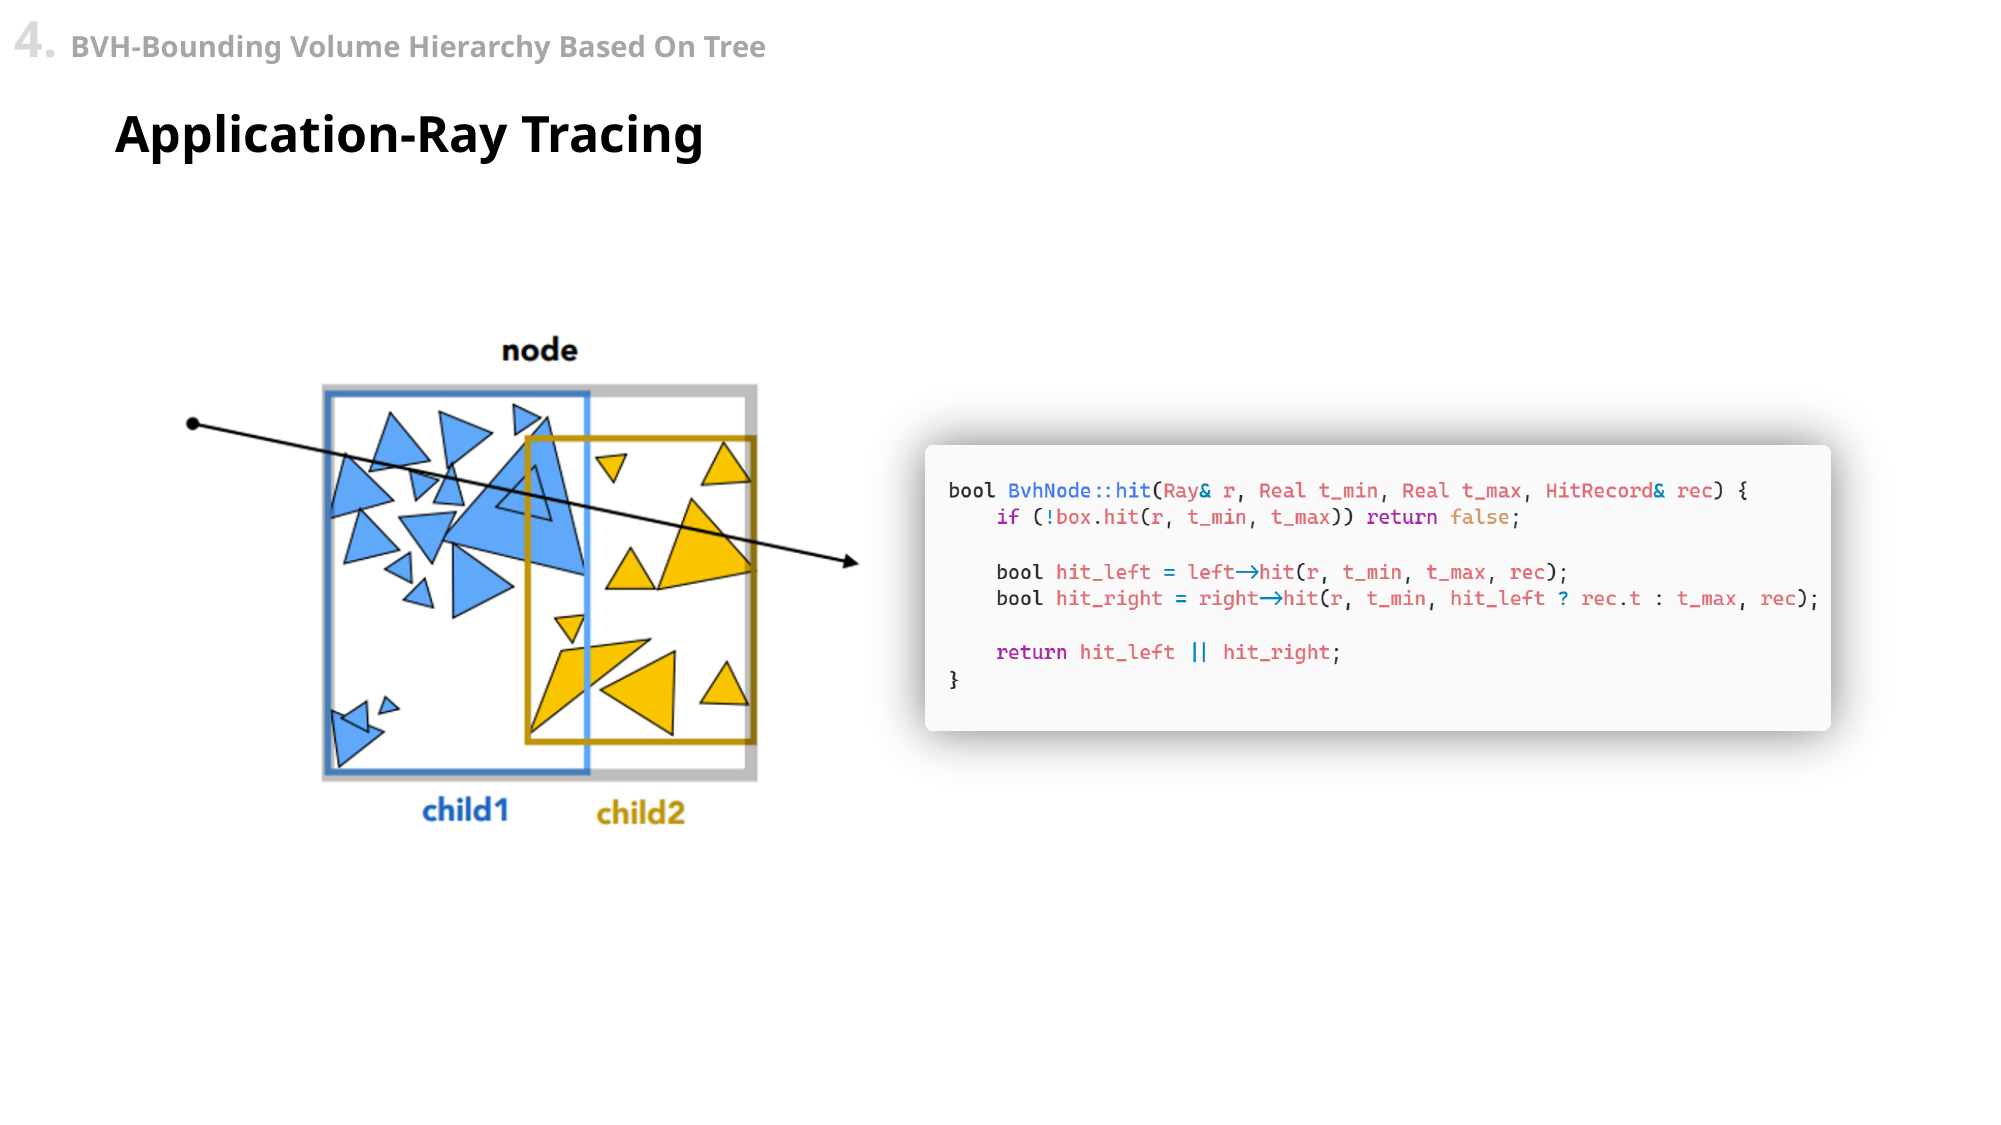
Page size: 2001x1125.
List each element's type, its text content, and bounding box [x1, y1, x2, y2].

picture [173, 313, 1912, 862]
text_box 4. BVH-Bounding Volume Hierarchy Based On Tree [0, 0, 1799, 110]
text_box Application-Ray Tracing [100, 95, 1900, 171]
